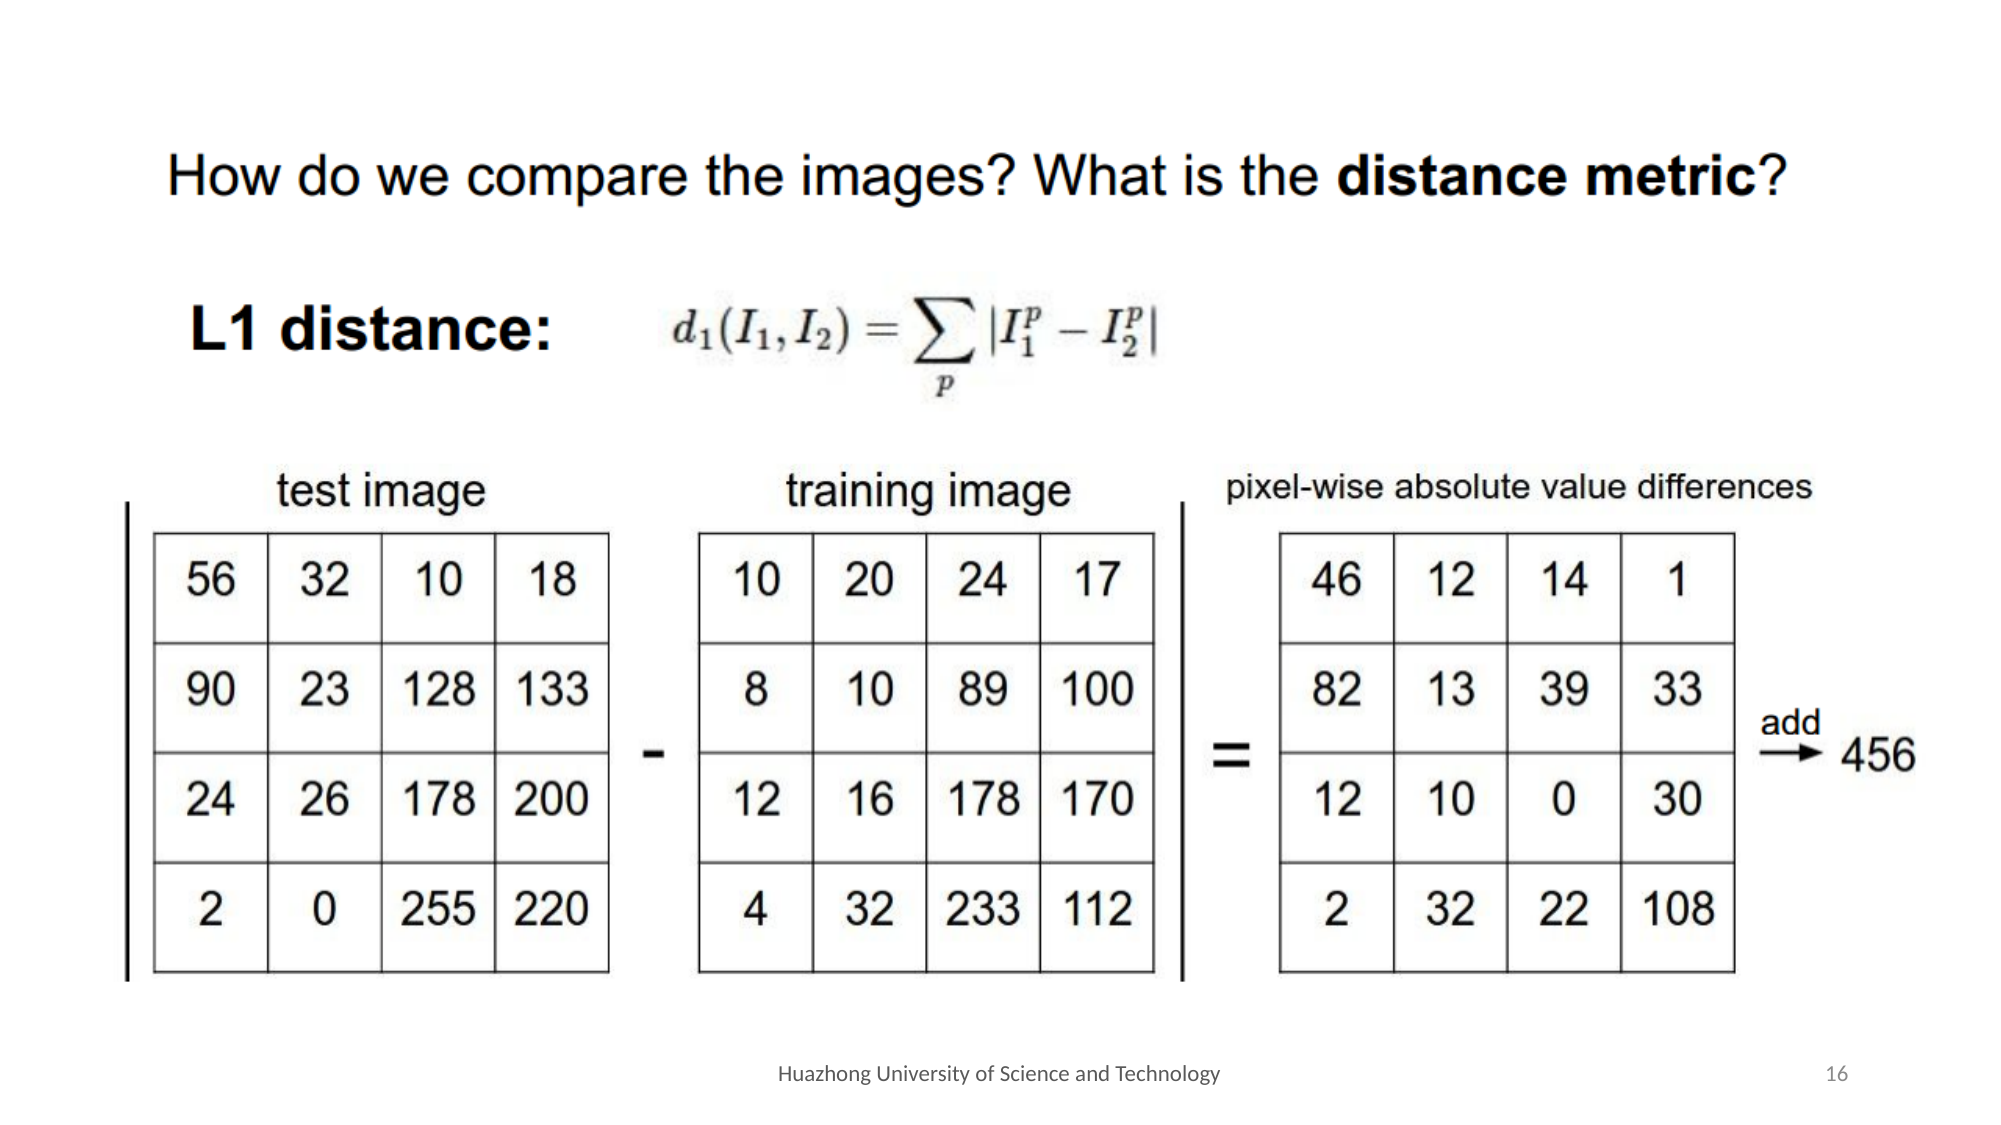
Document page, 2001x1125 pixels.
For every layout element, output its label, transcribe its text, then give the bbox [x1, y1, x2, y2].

picture [64, 92, 1936, 1032]
slide_number 16 [1413, 1042, 1864, 1103]
footer Huazhong University of Science and Technology [662, 1042, 1338, 1103]
